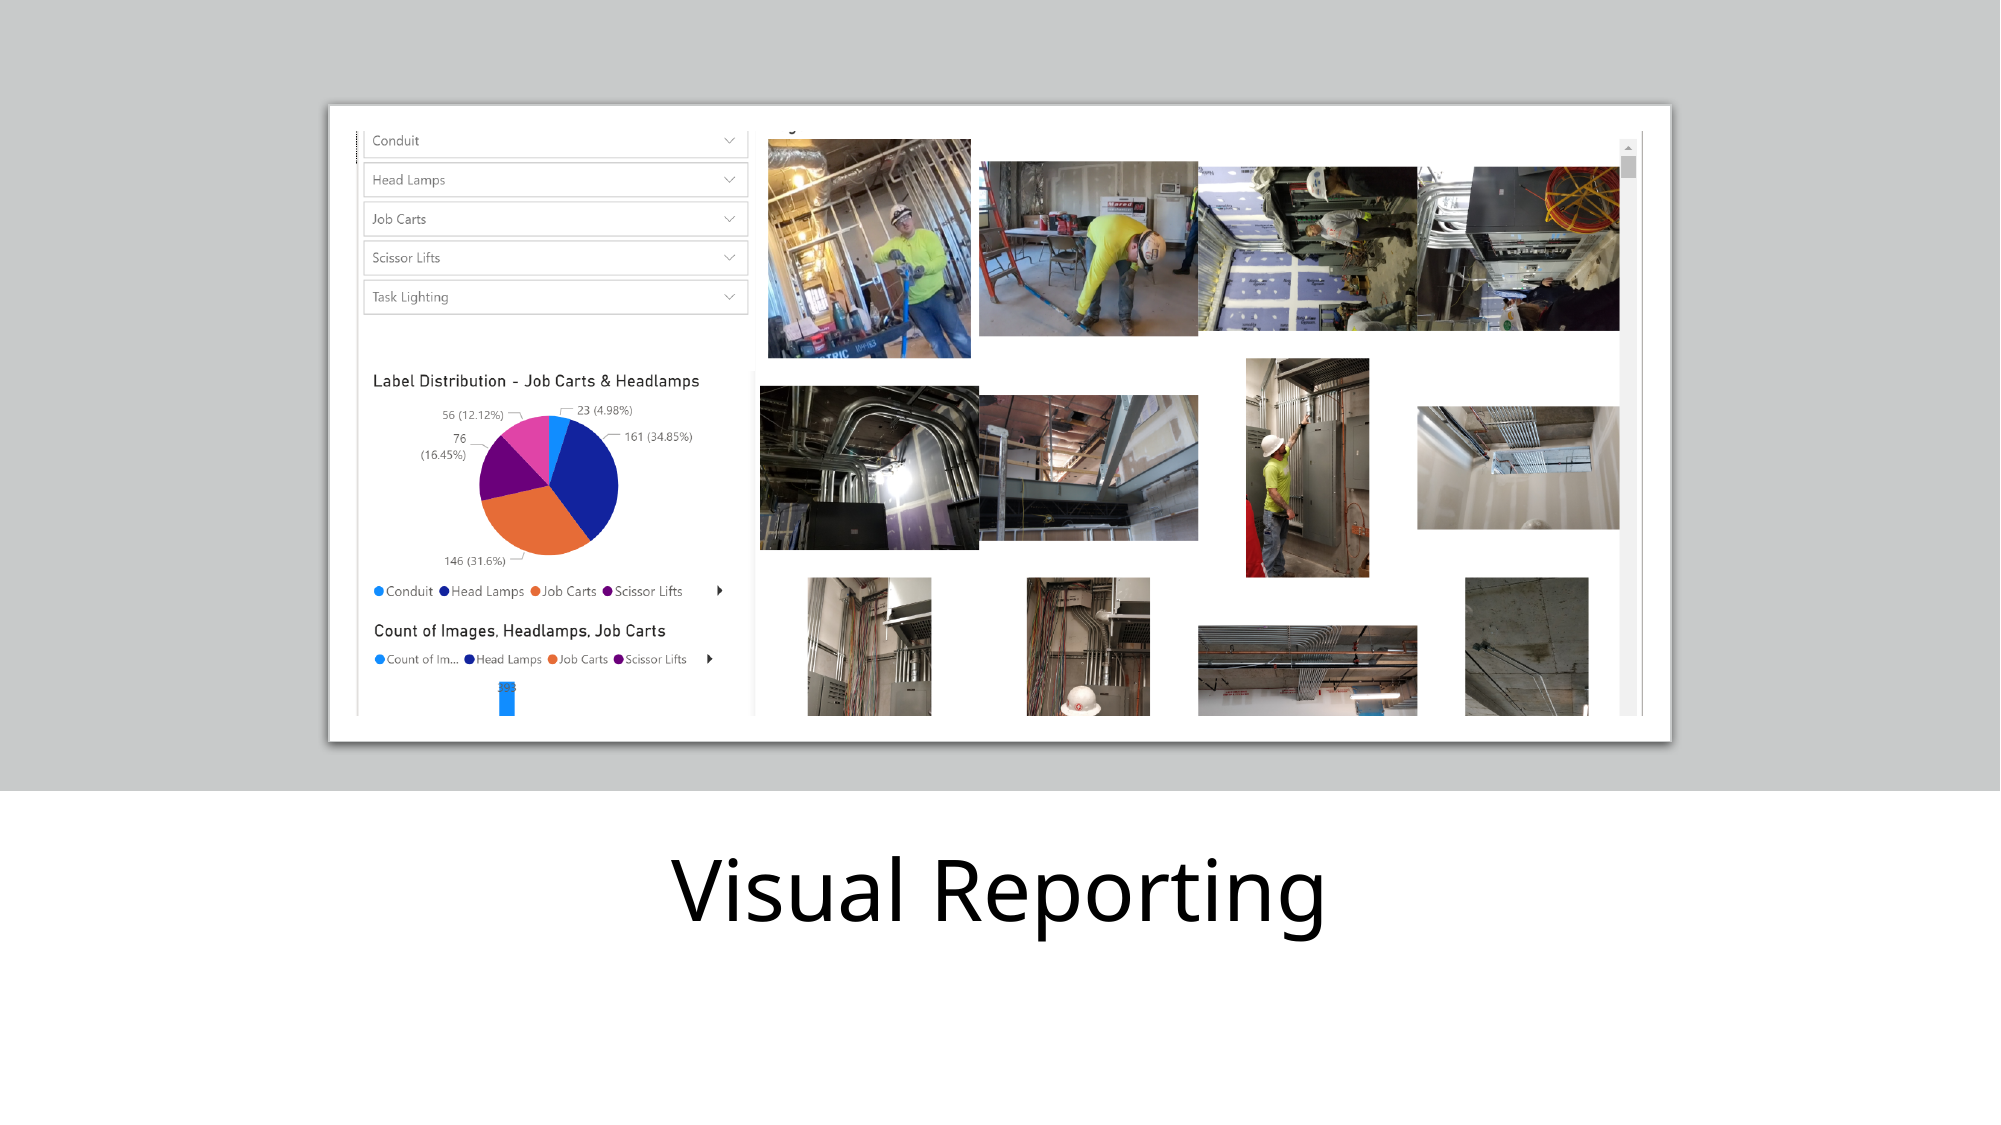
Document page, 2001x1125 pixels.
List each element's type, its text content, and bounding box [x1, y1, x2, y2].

picture [355, 131, 1645, 716]
text_box [328, 104, 1672, 743]
text_box [0, 0, 2000, 792]
title Visual Reporting [105, 838, 1895, 949]
